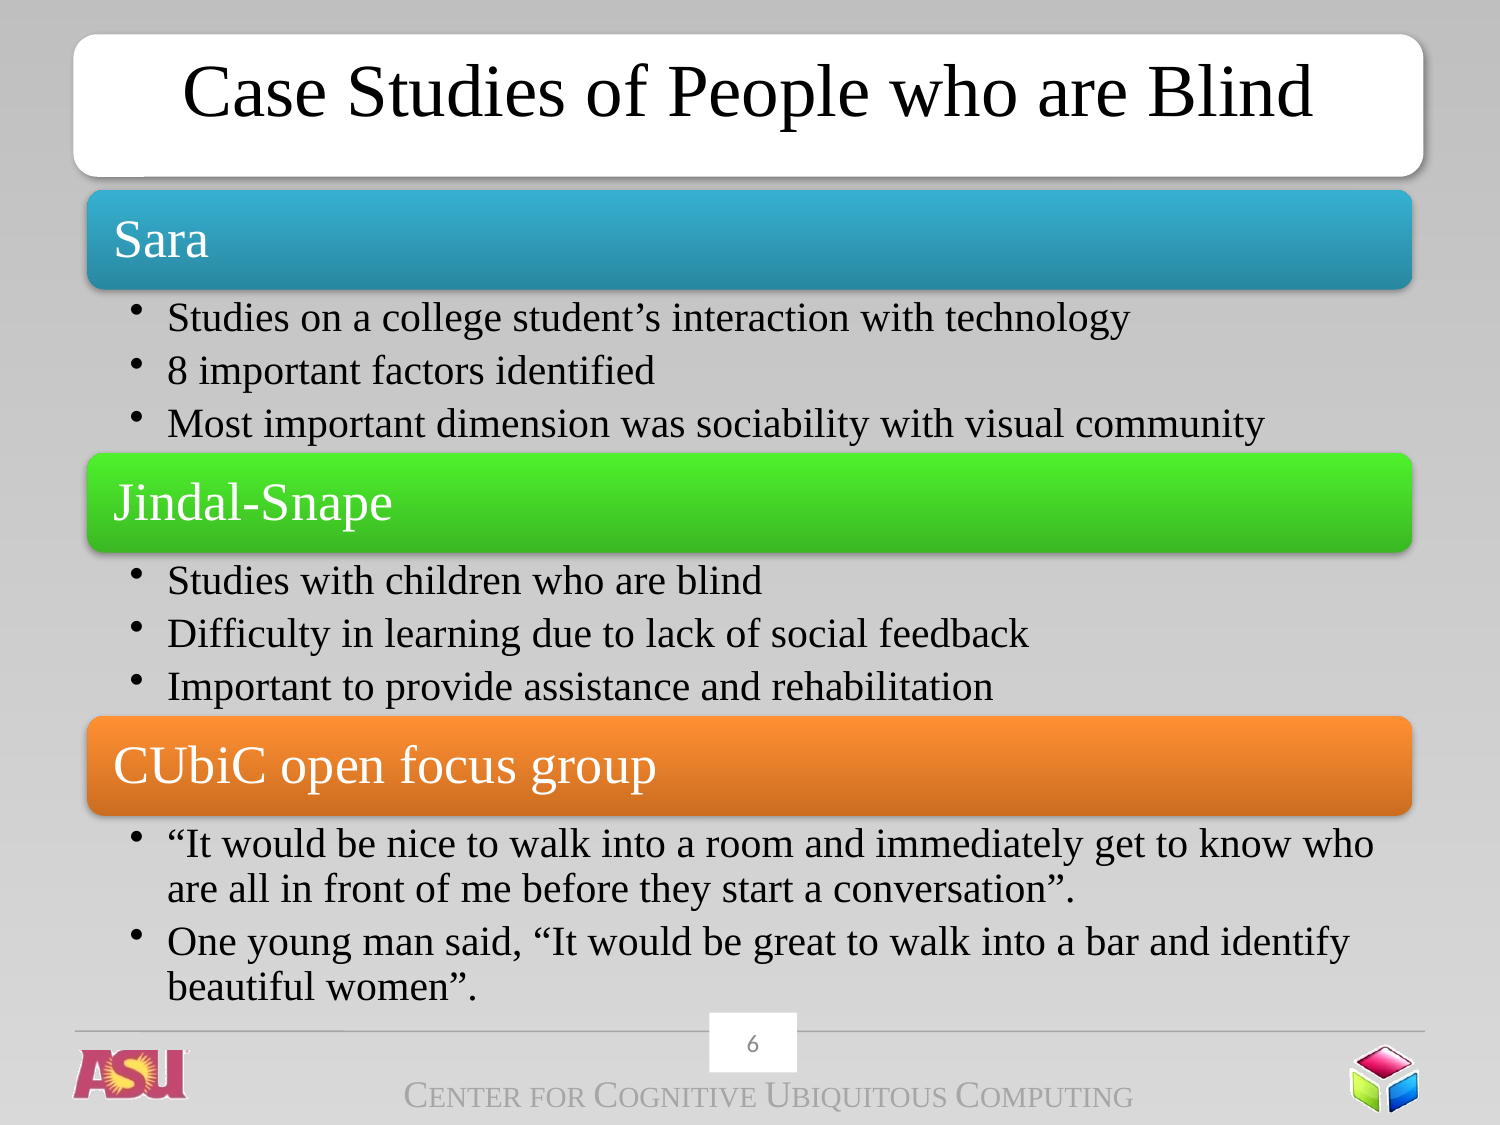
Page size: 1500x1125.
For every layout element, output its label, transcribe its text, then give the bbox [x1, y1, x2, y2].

title Case Studies of People who are Blind [73, 34, 1424, 177]
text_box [87, 187, 1413, 1013]
slide_number 6 [709, 1022, 797, 1073]
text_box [59, 1050, 200, 1100]
